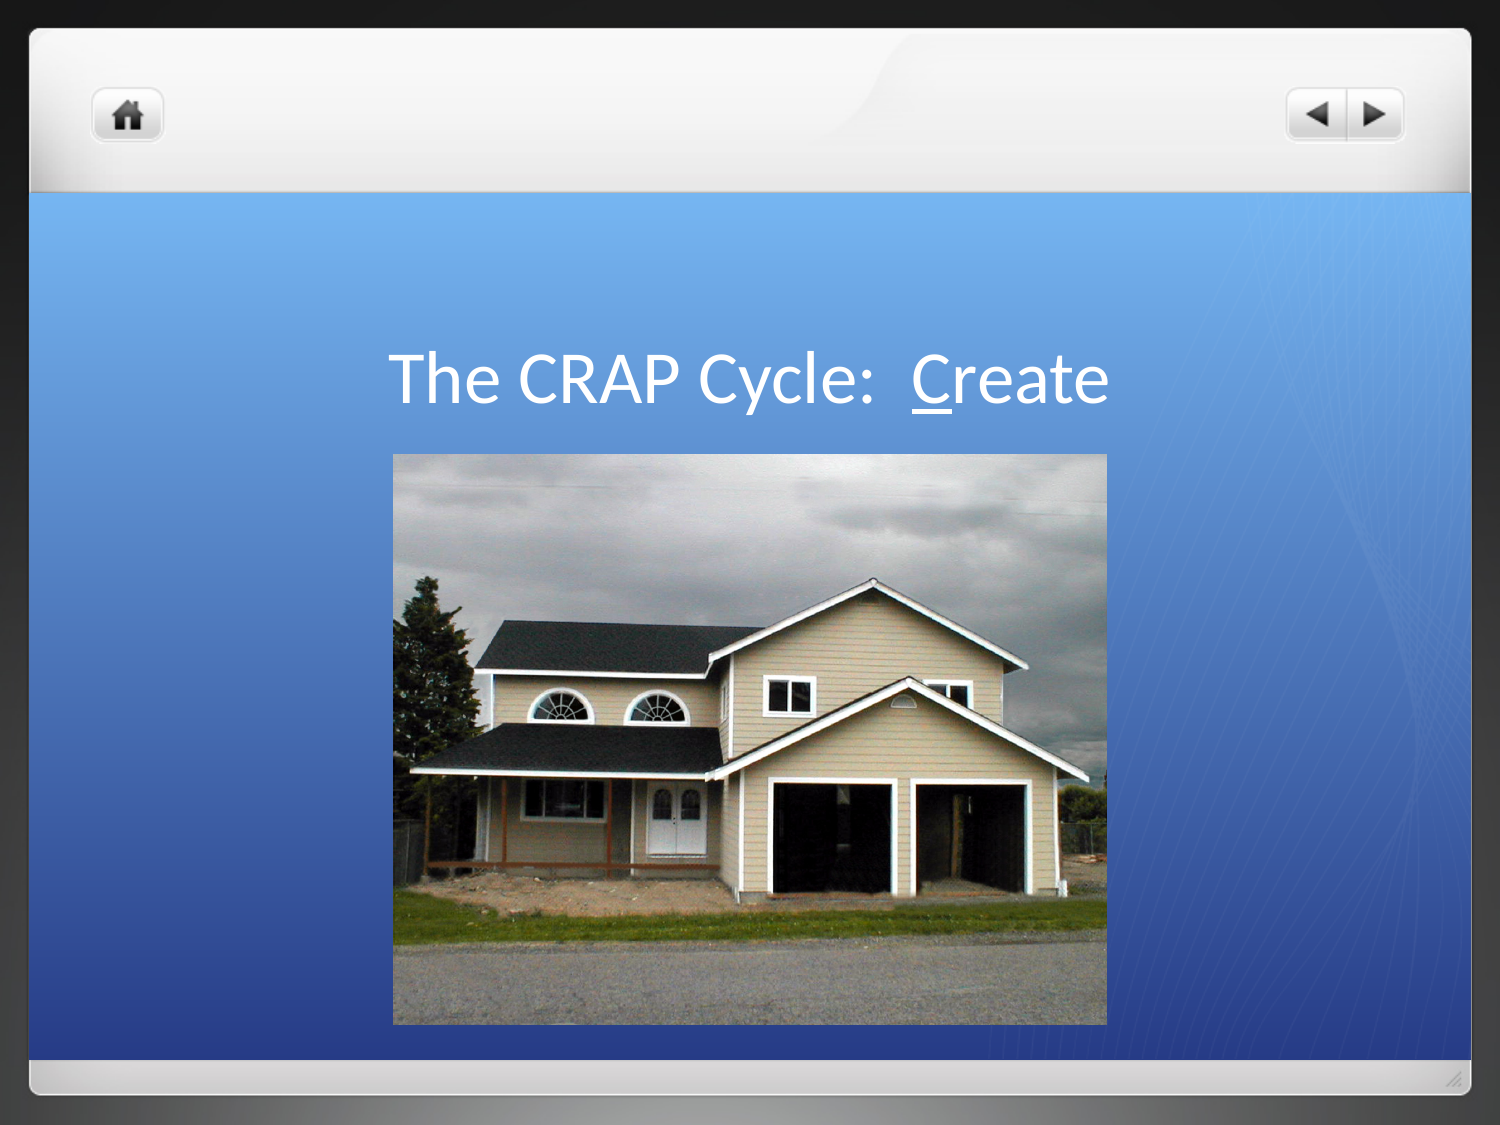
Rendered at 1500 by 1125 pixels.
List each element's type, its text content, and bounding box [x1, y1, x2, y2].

picture [0, 0, 1500, 1125]
title The CRAP Cycle: Create [68, 238, 1432, 427]
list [67, 453, 1432, 1026]
